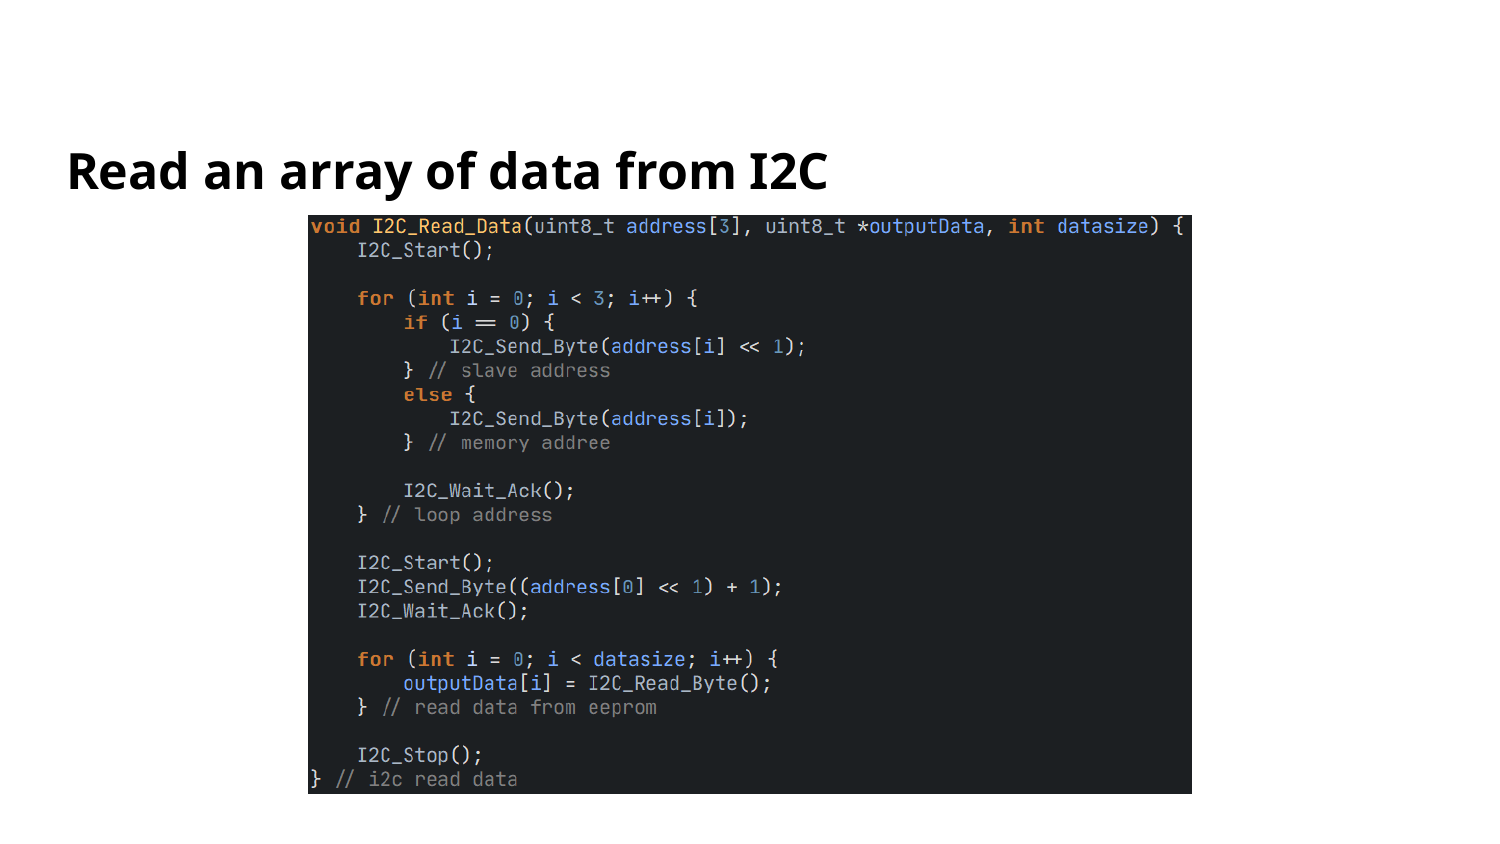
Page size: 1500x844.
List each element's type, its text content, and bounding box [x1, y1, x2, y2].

title Read an array of data from I2C [51, 91, 954, 216]
picture [308, 214, 1192, 794]
